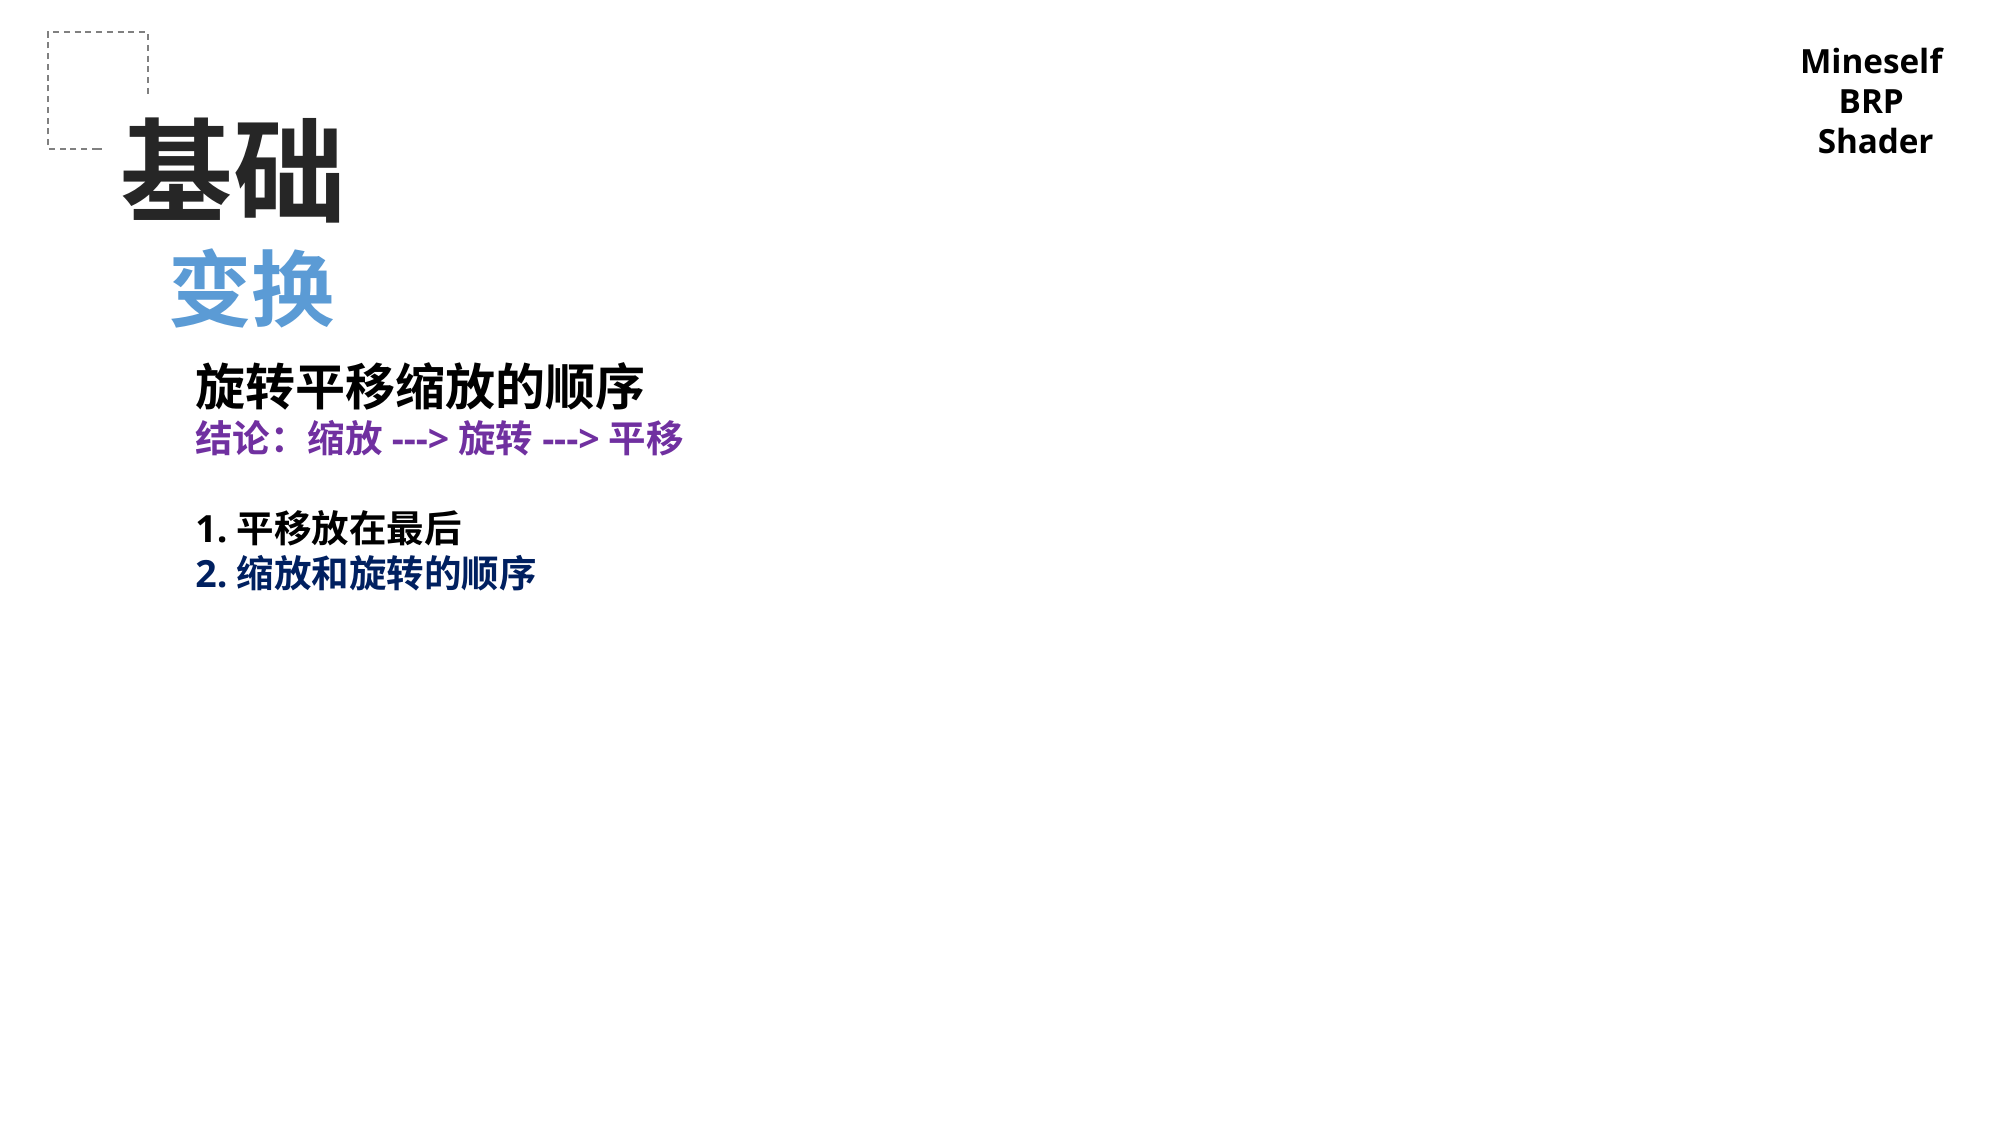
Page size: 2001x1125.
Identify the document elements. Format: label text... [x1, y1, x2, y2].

text_box [103, 96, 196, 173]
text_box 基础 [120, 101, 1018, 237]
text_box Mineself BRP Shader [1788, 40, 1964, 160]
text_box 旋转平移缩放的顺序 结论：缩放--->旋转--->平移 1.平移放在最后 2.缩放和旋转的顺序 [195, 355, 1006, 596]
text_box 变换 [168, 237, 979, 338]
text_box [47, 31, 149, 150]
